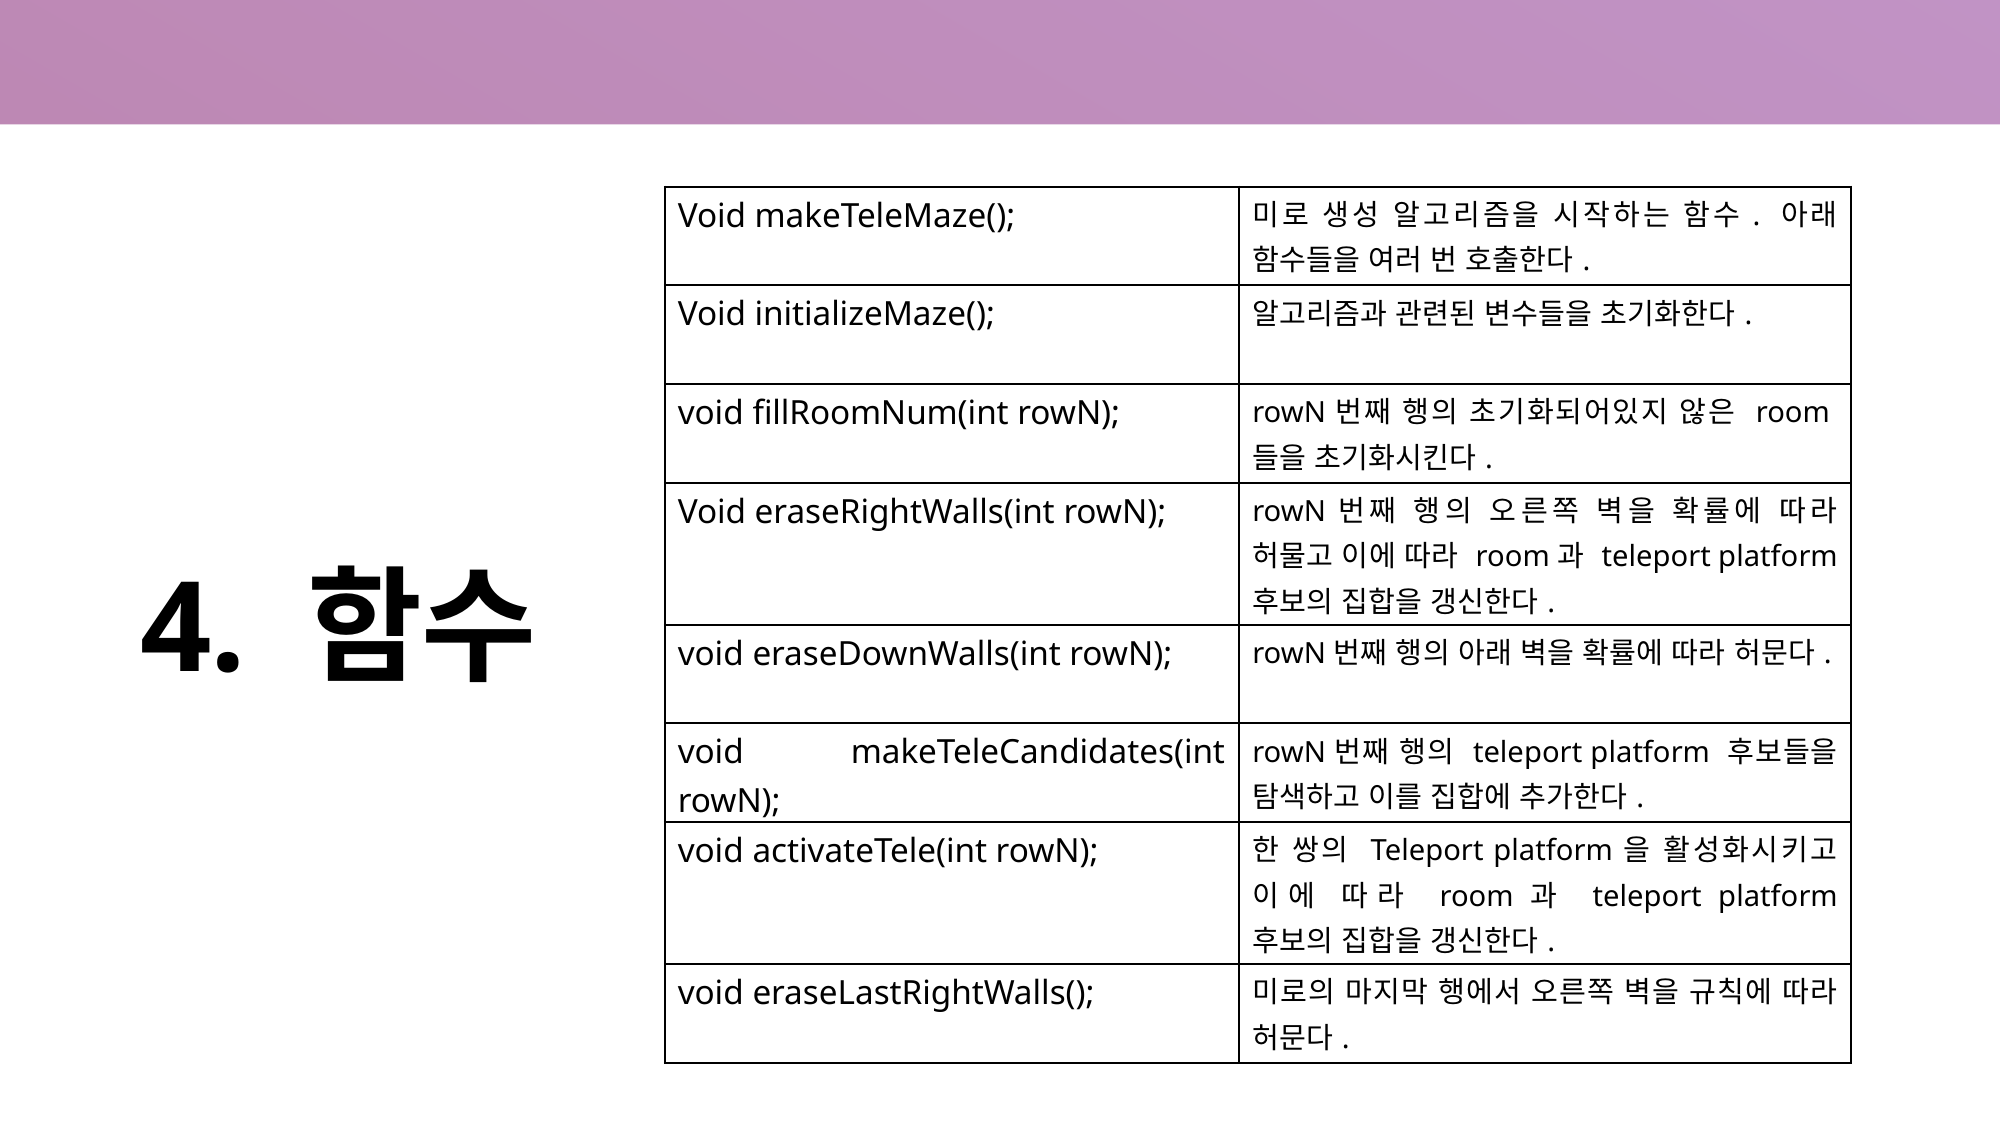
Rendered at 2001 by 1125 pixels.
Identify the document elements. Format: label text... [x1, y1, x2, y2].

text_box [0, 0, 2000, 123]
table_cell rowN번째 행의 초기화되어있지 않은 room들을 초기화시킨다. [1240, 385, 1850, 482]
table_cell void activateTele(int rowN); [666, 823, 1238, 963]
table_cell 미로의 마지막 행에서 오른쪽 벽을 규칙에 따라 허문다. [1240, 965, 1850, 1062]
title 4. 함수 [125, 248, 664, 708]
table_cell 한 쌍의 Teleport platform을 활성화시키고 이에 따라 room과 teleport platform 후보의 집합을 갱신한다. [1240, 823, 1850, 963]
table_cell rowN번째 행의 아래 벽을 확률에 따라 허문다. [1240, 626, 1850, 722]
table_cell rowN번째 행의 오른쪽 벽을 확률에 따라 허물고 이에 따라 room과 teleport platform 후보의 집합을 갱신한다. [1240, 484, 1850, 624]
table_header 미로 생성 알고리즘을 시작하는 함수. 아래 함수들을 여러 번 호출한다. [1240, 188, 1850, 284]
text_box [0, 123, 2000, 1125]
table_cell void fillRoomNum(int rowN); [666, 385, 1238, 482]
table_cell rowN번째 행의 teleport platform 후보들을 탐색하고 이를 집합에 추가한다. [1240, 724, 1850, 821]
table_cell void makeTeleCandidates(int rowN); [666, 724, 1238, 821]
table_cell Void initializeMaze(); [666, 286, 1238, 383]
table_cell 알고리즘과 관련된 변수들을 초기화한다. [1240, 286, 1850, 383]
table_cell void eraseLastRightWalls(); [666, 965, 1238, 1062]
table_cell void eraseDownWalls(int rowN); [666, 626, 1238, 722]
table_header Void makeTeleMaze(); [666, 188, 1238, 284]
table_cell Void eraseRightWalls(int rowN); [666, 484, 1238, 624]
